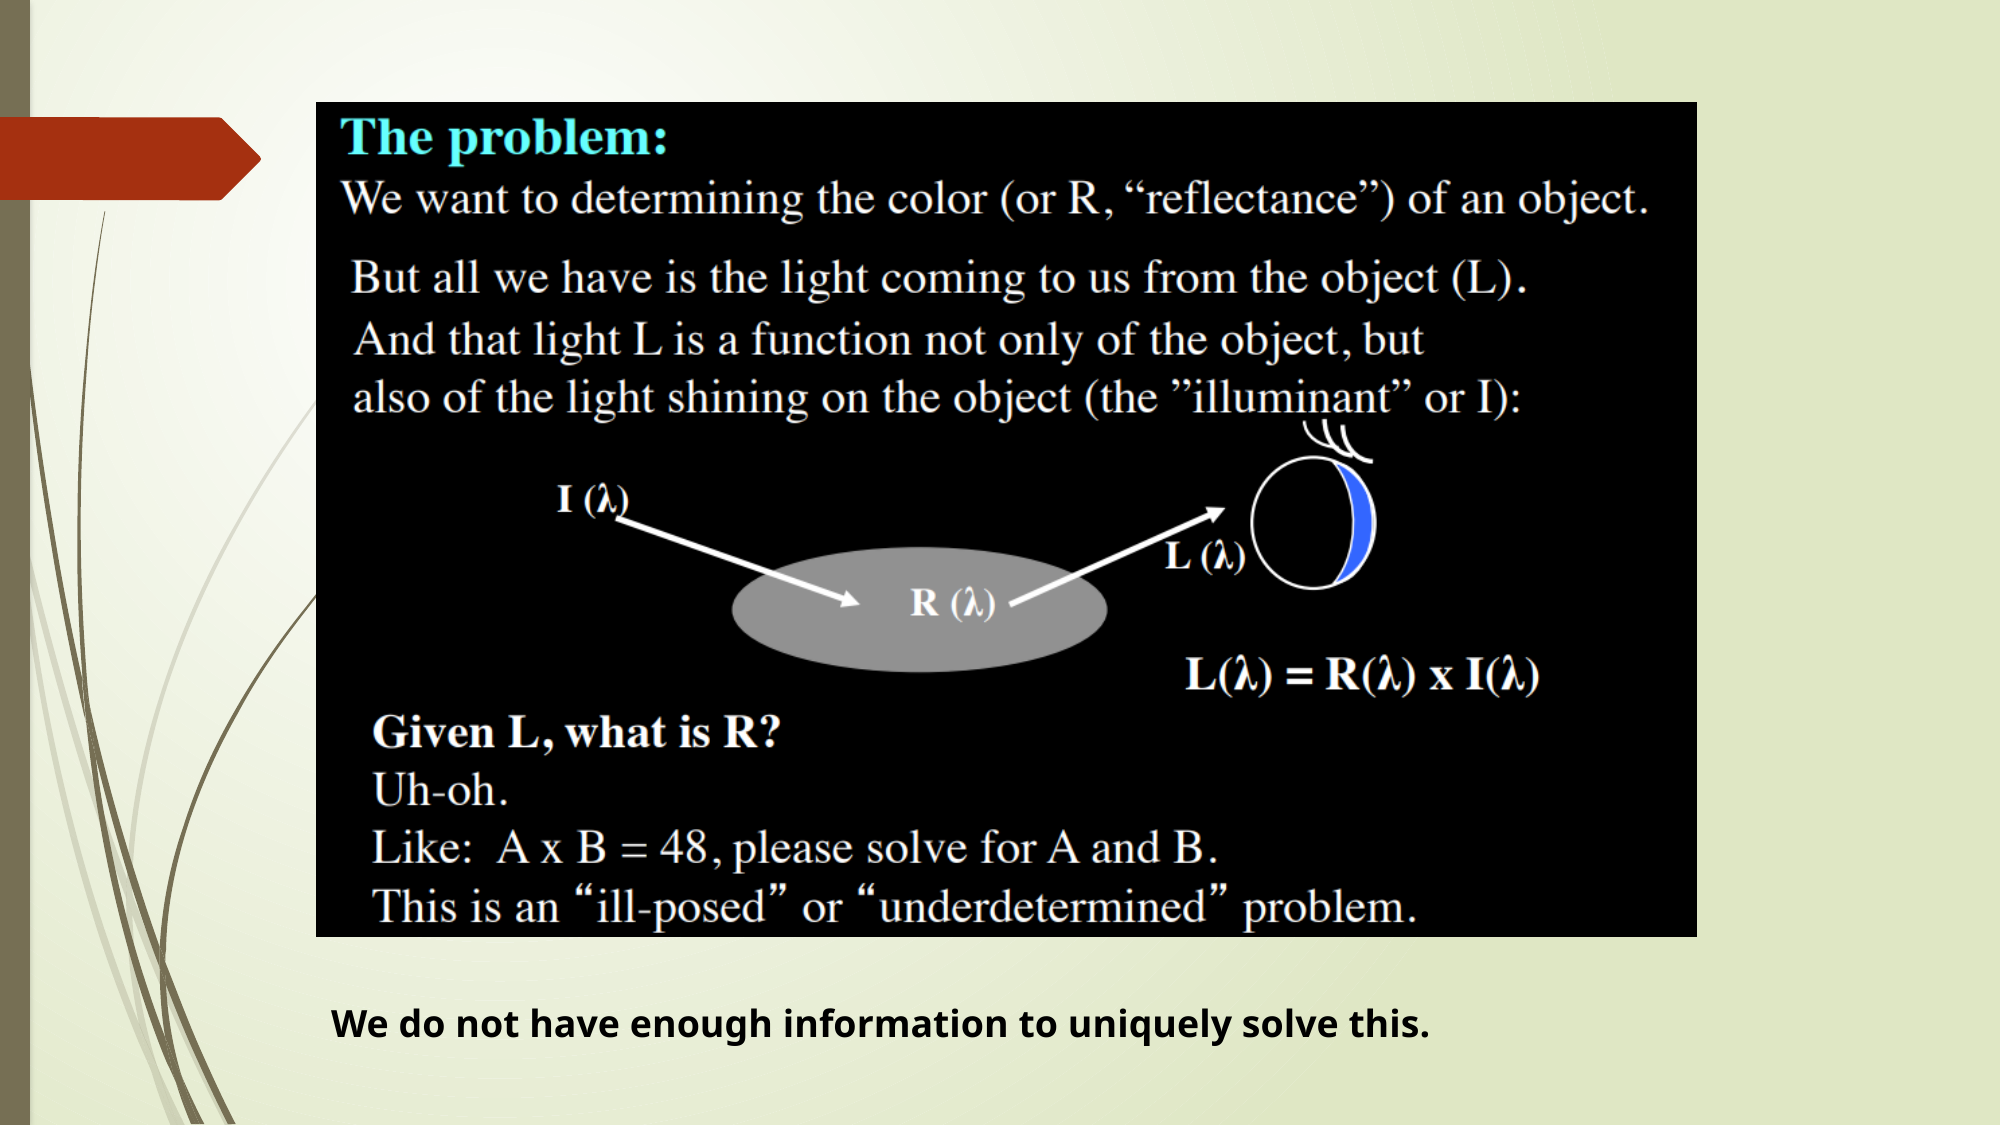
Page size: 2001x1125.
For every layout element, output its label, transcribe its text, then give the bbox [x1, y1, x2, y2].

text_box We do not have enough information to uniquely solve this. [316, 992, 1818, 1052]
picture [316, 102, 1697, 937]
